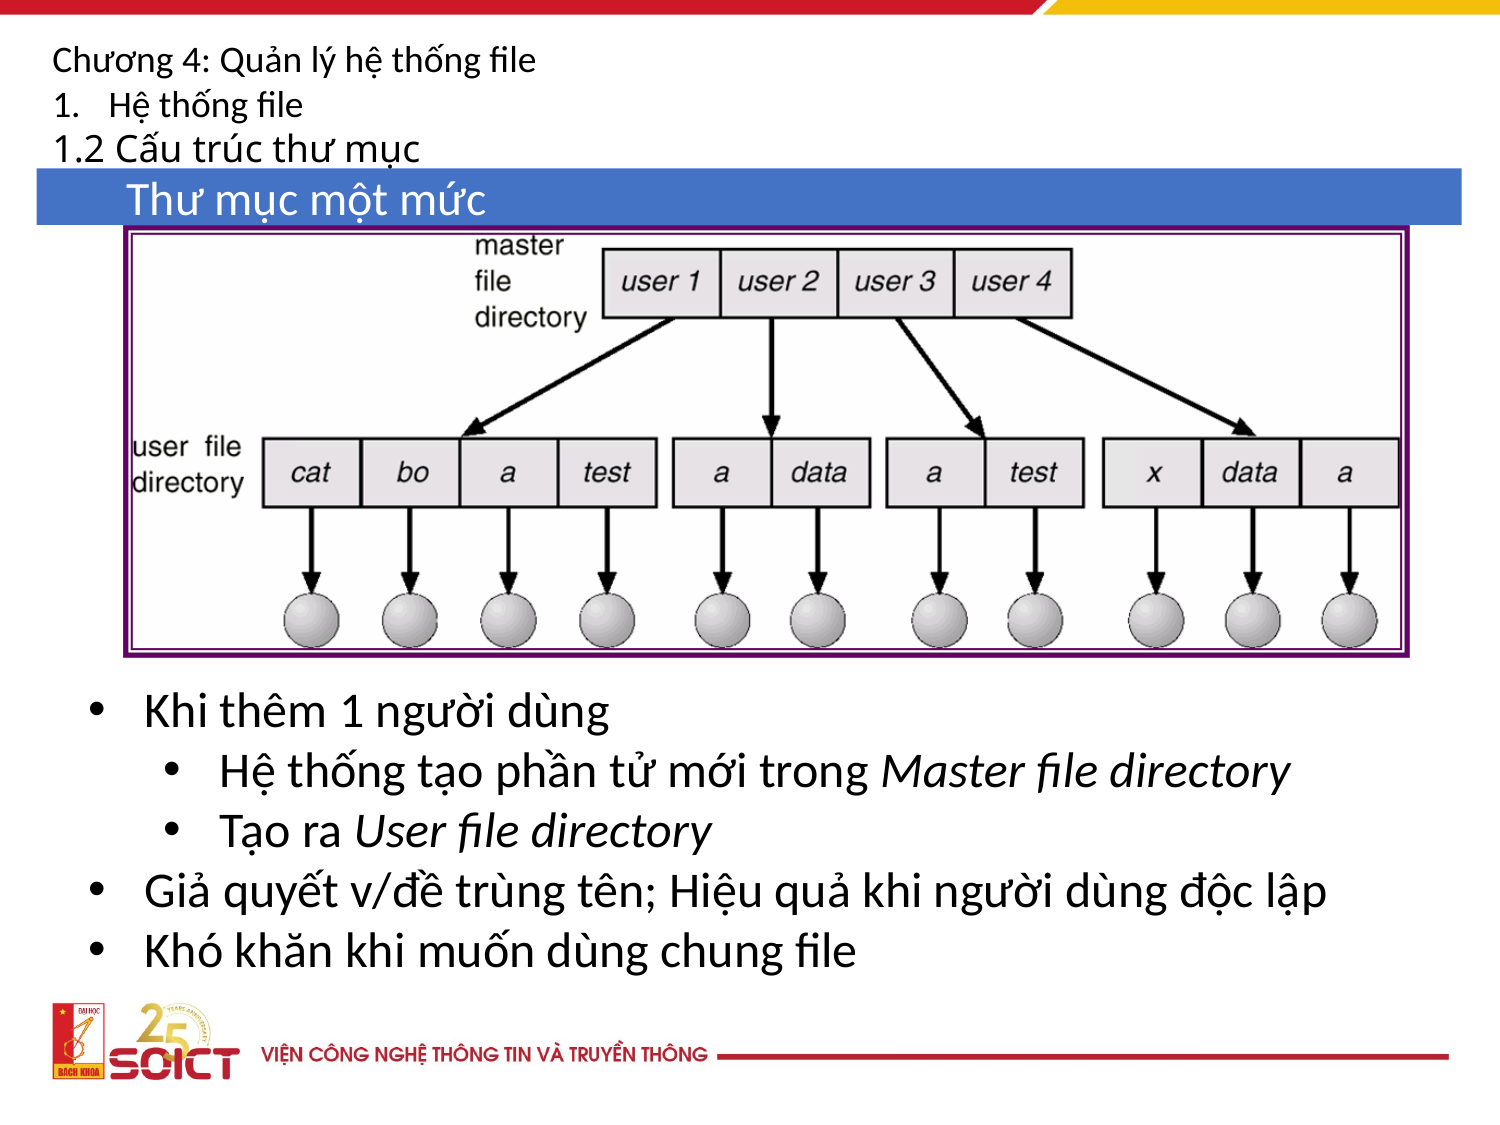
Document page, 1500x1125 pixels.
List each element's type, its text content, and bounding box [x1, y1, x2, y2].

text_box [122, 226, 1411, 659]
picture [0, 0, 1500, 1125]
text_box Chương 4: Quản lý hệ thống file Hệ thống file 1.2 Cấu trúc thư mục [37, 27, 1472, 178]
text_box Khi thêm 1 người dùng Hệ thống tạo phần tử mới trong Master file directory Tạo ra User file directory Giả quyết v/đề trùng tên; Hiệu quả khi người dùng độc lập Khó khăn khi muốn dùng chung file [73, 670, 1462, 986]
text_box Thư mục một mức [36, 167, 1463, 226]
